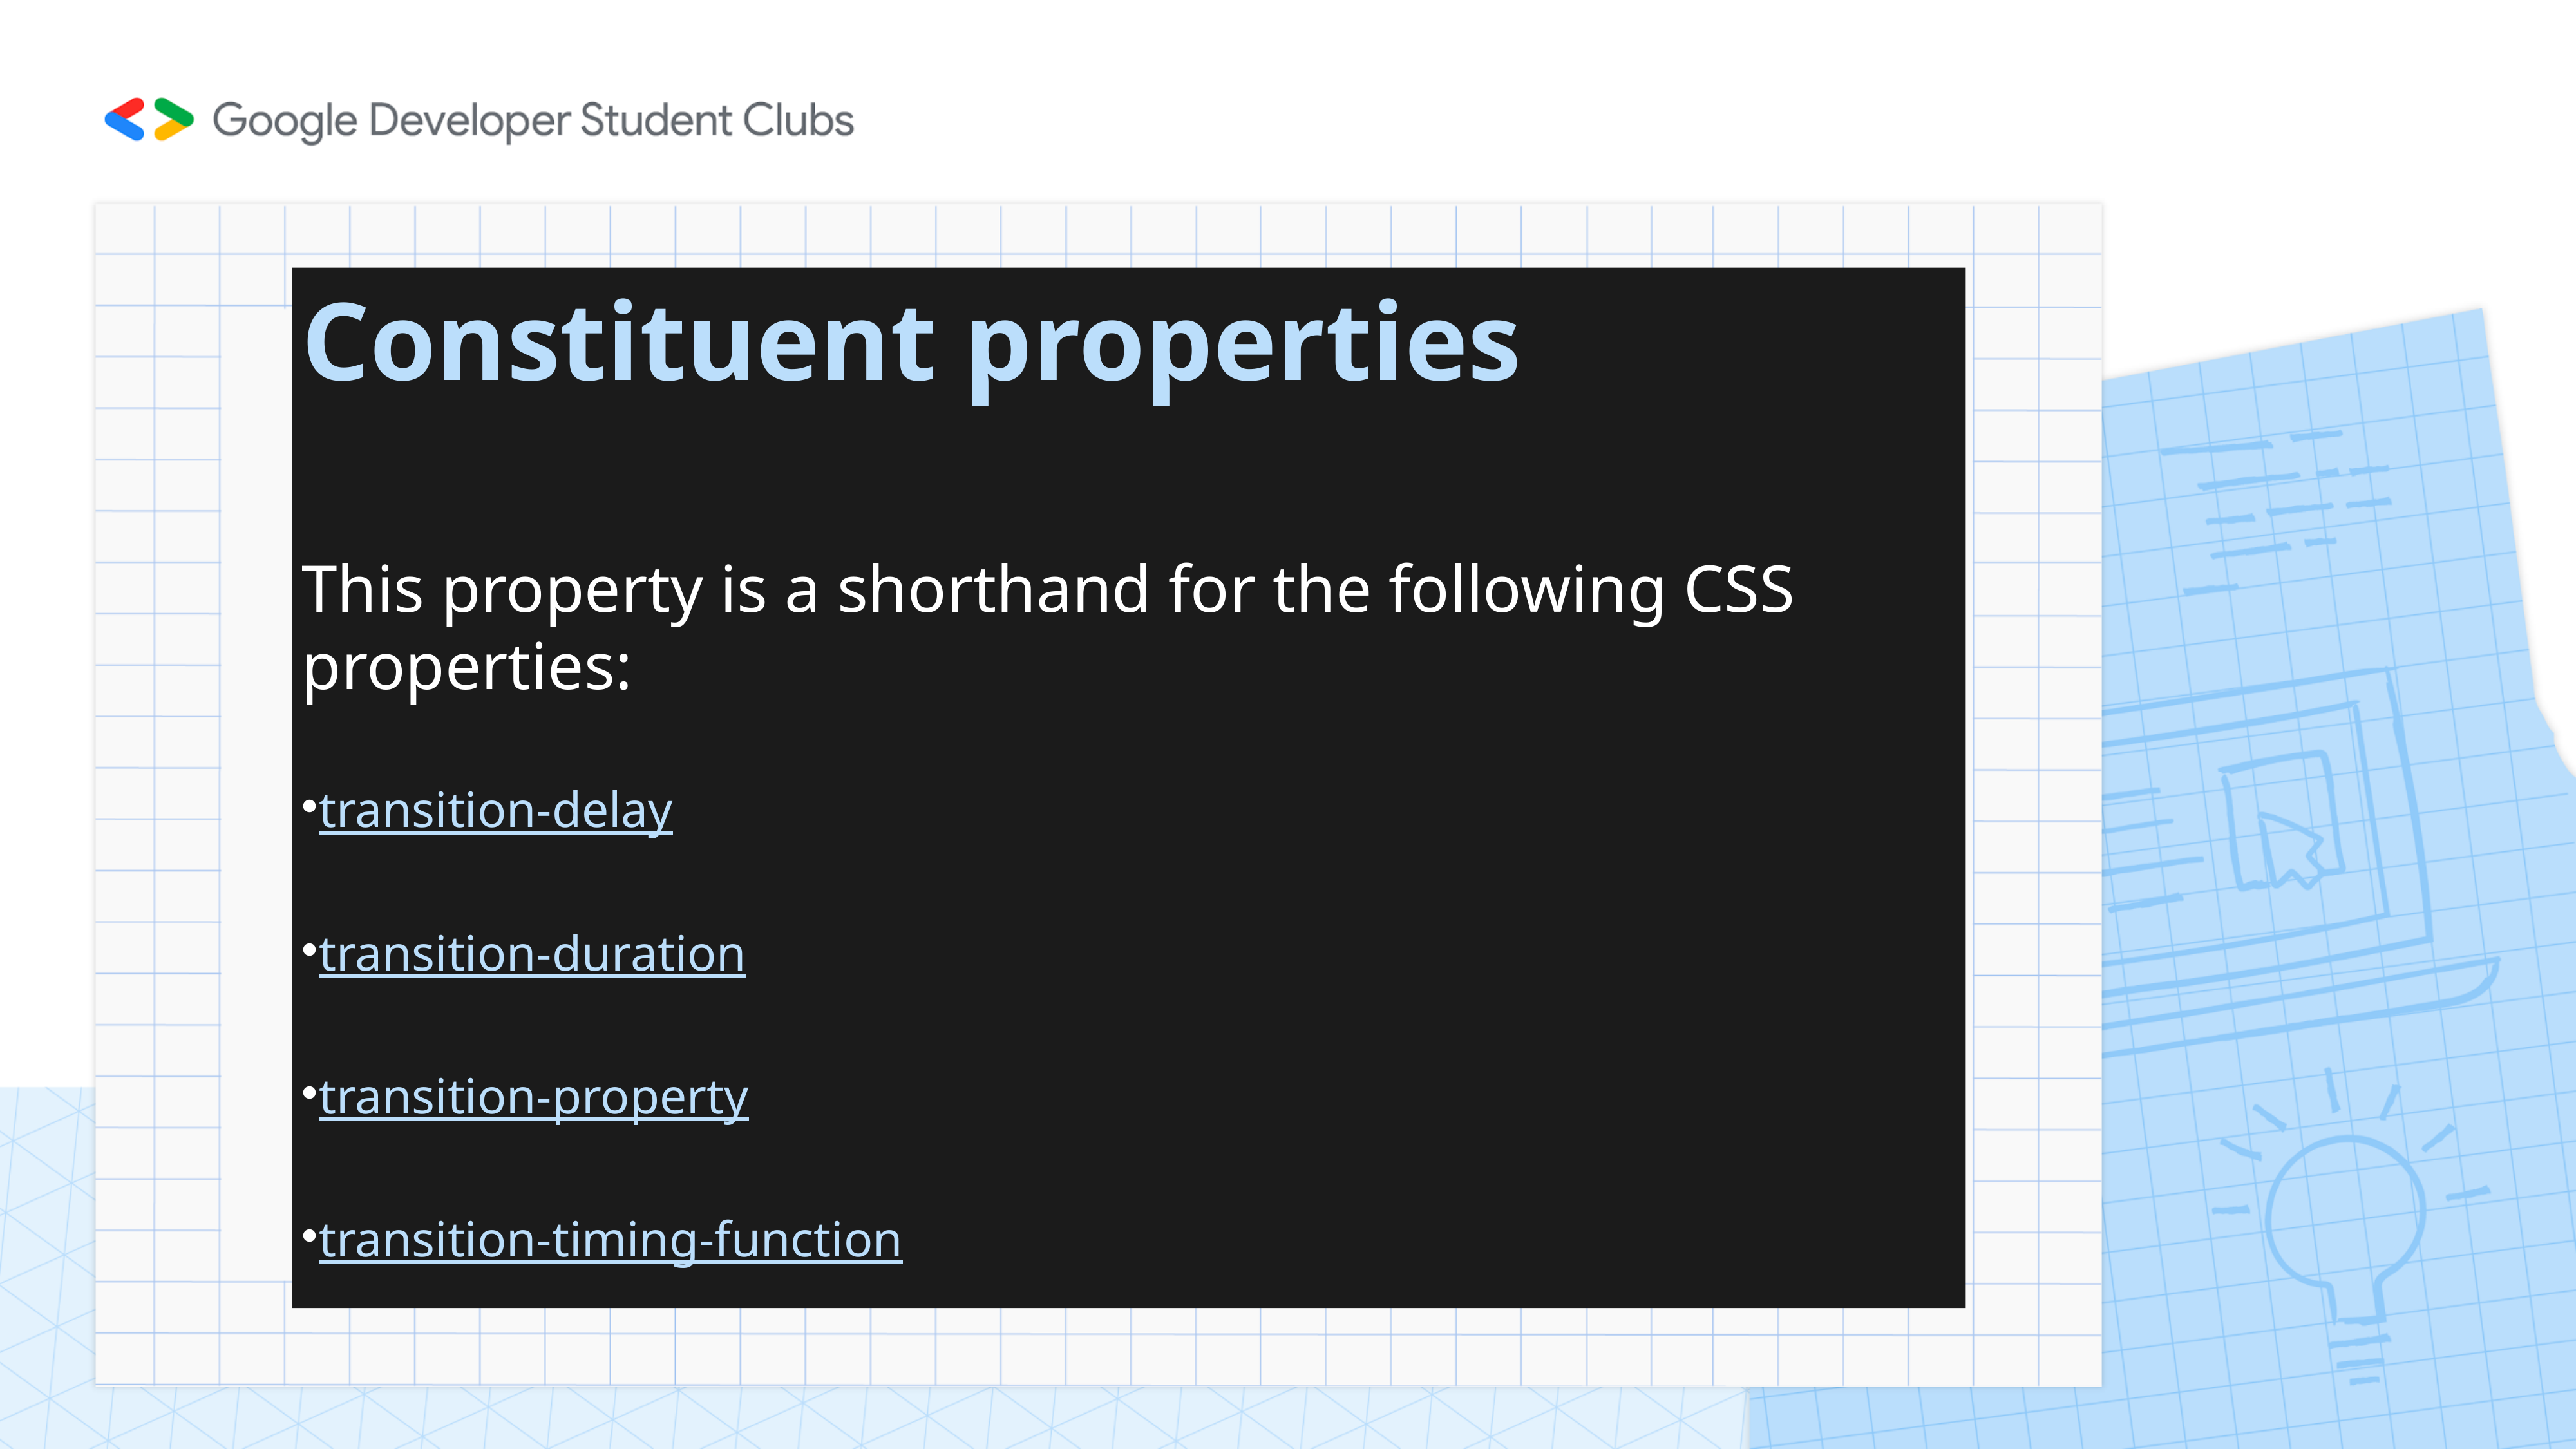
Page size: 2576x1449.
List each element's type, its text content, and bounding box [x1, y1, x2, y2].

picture [0, 0, 2576, 1449]
text_box Constituent properties This property is a shorthand for the following CSS properties: transition-delay transition-duration transition-property transition-timing-function [292, 267, 1966, 1309]
